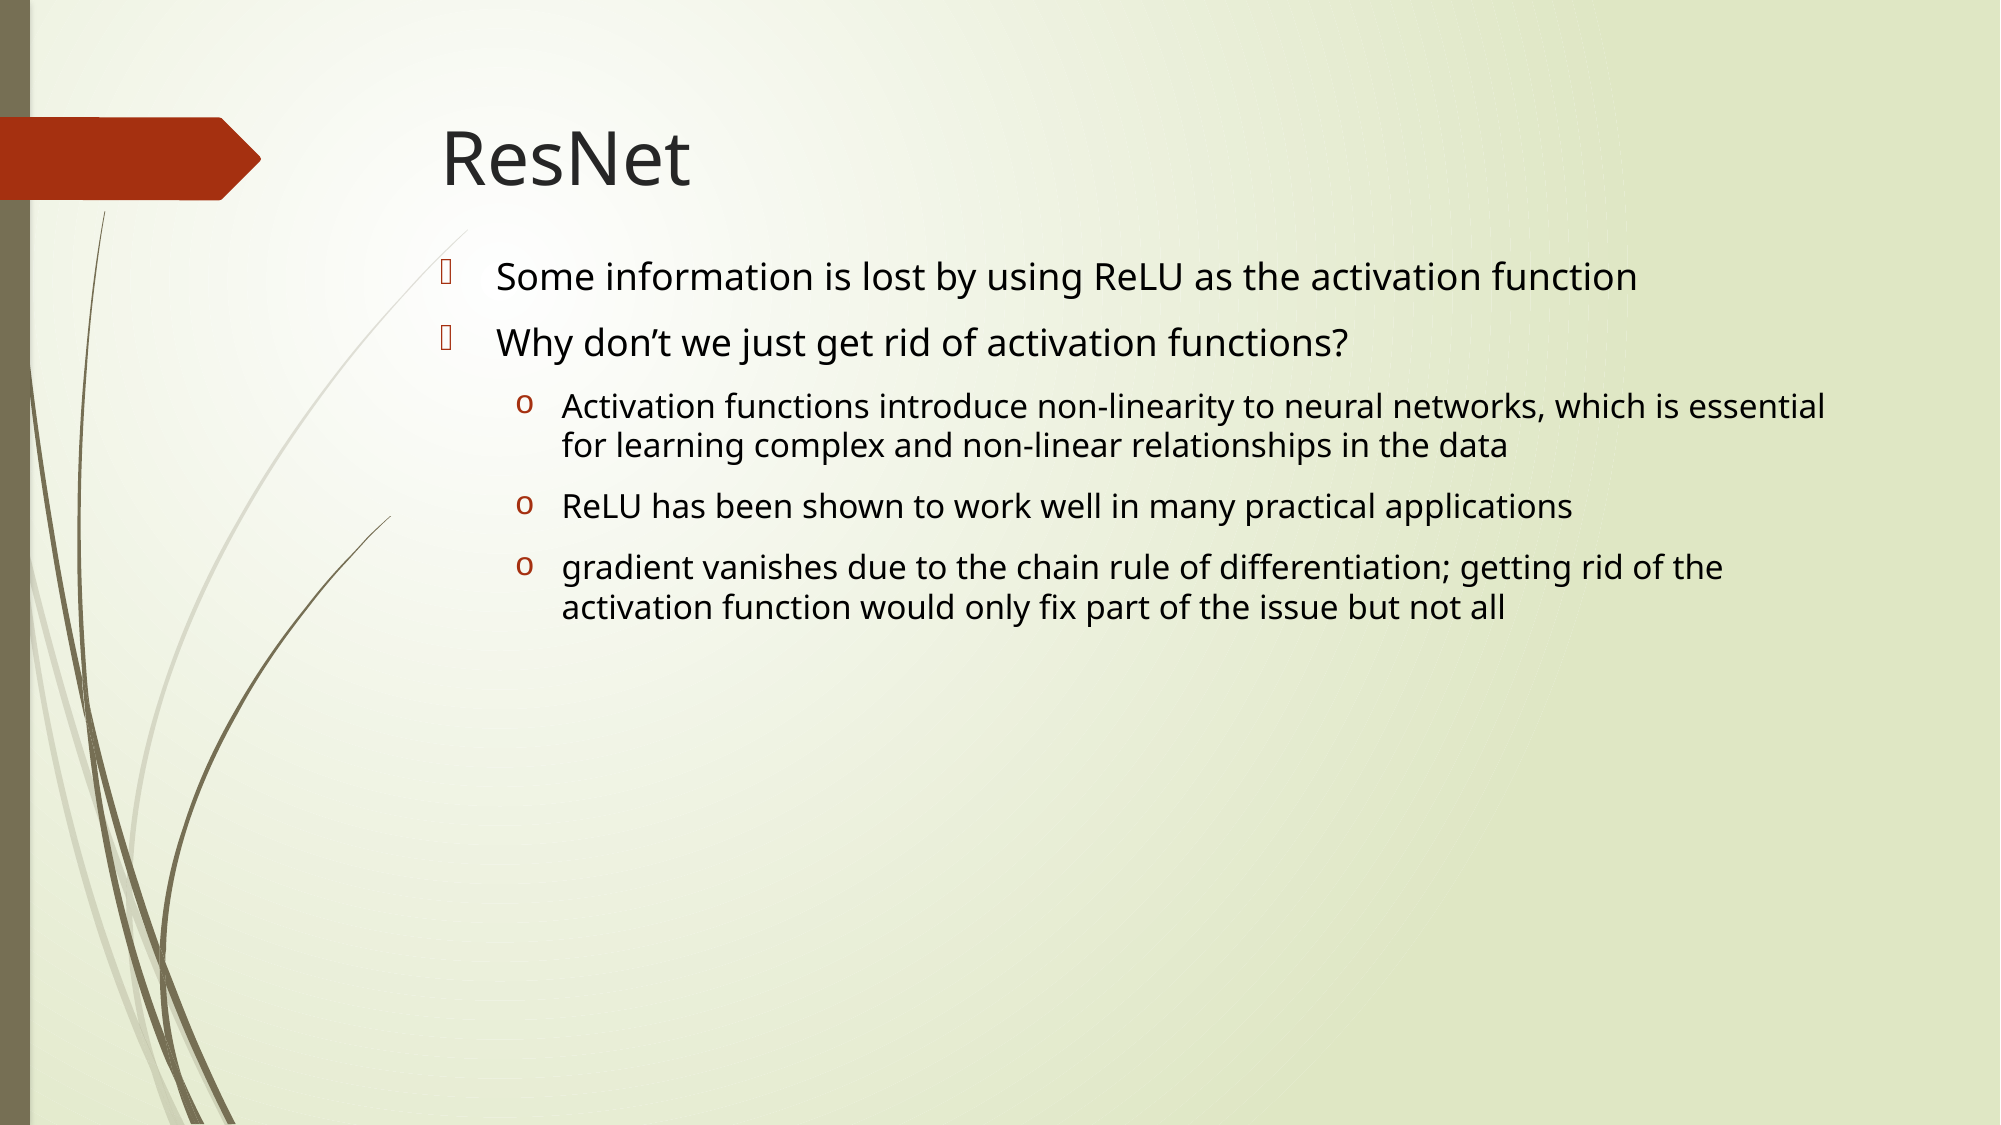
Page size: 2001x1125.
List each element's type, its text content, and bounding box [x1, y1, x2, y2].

list Some information is lost by using ReLU as the activation function Why don’t we just get rid of activation functions? Activation functions introduce non-linearity to neural networks, which is essential for learning complex and non-linear relationships in the data ReLU has been shown to work well in many practical applications gradient vanishes due to the chain rule of differentiation; getting rid of the activation function would only fix part of the issue but not all [424, 245, 1888, 1104]
title ResNet [425, 102, 1888, 245]
